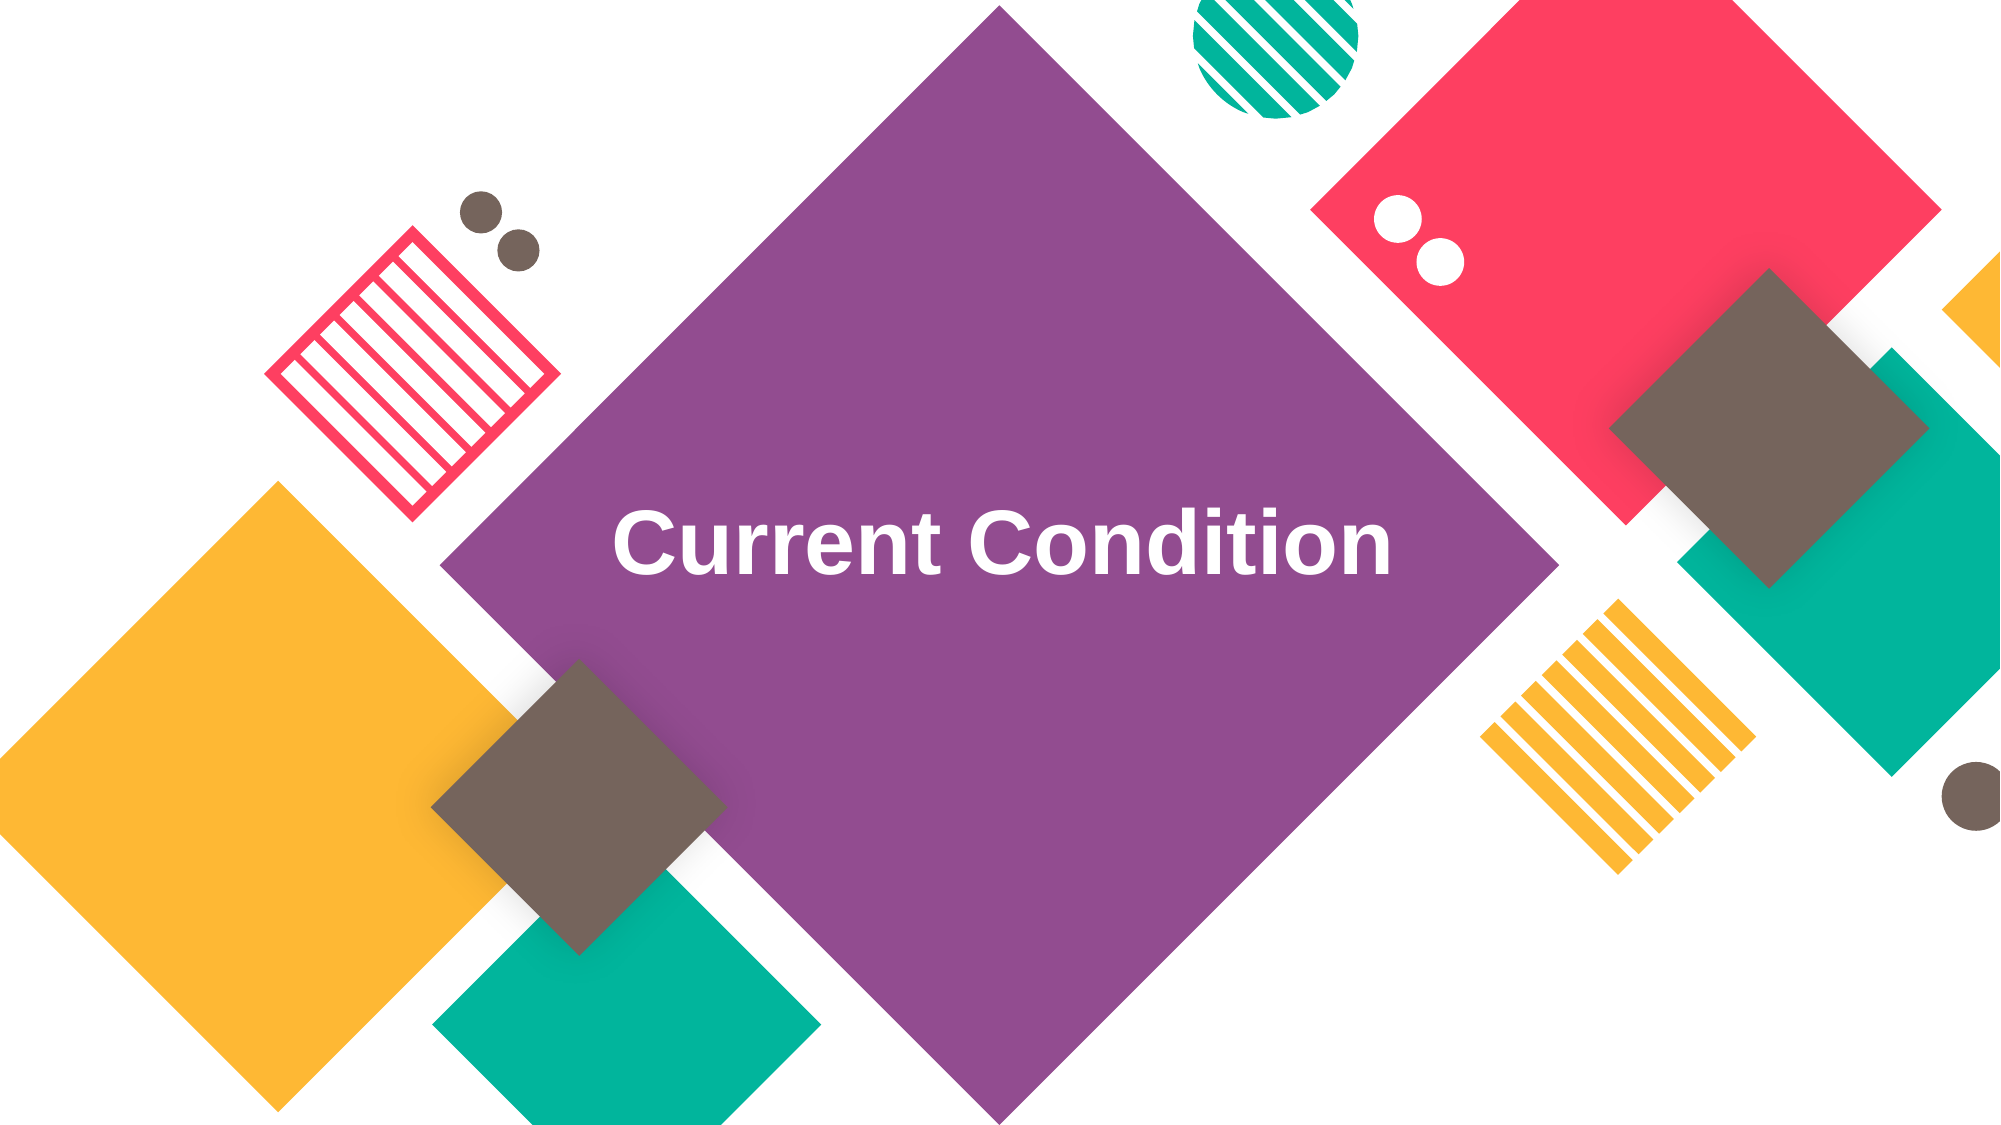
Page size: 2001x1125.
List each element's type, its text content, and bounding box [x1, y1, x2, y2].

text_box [1941, 689, 2000, 831]
text_box [1303, 0, 1360, 55]
text_box [430, 878, 823, 1125]
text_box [459, 191, 540, 272]
text_box [1607, 266, 1931, 591]
text_box [1675, 345, 2000, 779]
text_box [438, 3, 1561, 1125]
text_box [1308, 0, 1944, 527]
text_box [1191, 17, 1294, 120]
text_box [1940, 249, 2000, 370]
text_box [1373, 195, 1465, 286]
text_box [1520, 639, 1716, 835]
text_box [429, 657, 730, 958]
text_box [1223, 0, 1343, 103]
text_box [0, 493, 501, 1114]
text_box [1195, 0, 1322, 116]
text_box Current Condition [590, 475, 1443, 600]
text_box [264, 225, 562, 523]
text_box [1263, 0, 1356, 82]
